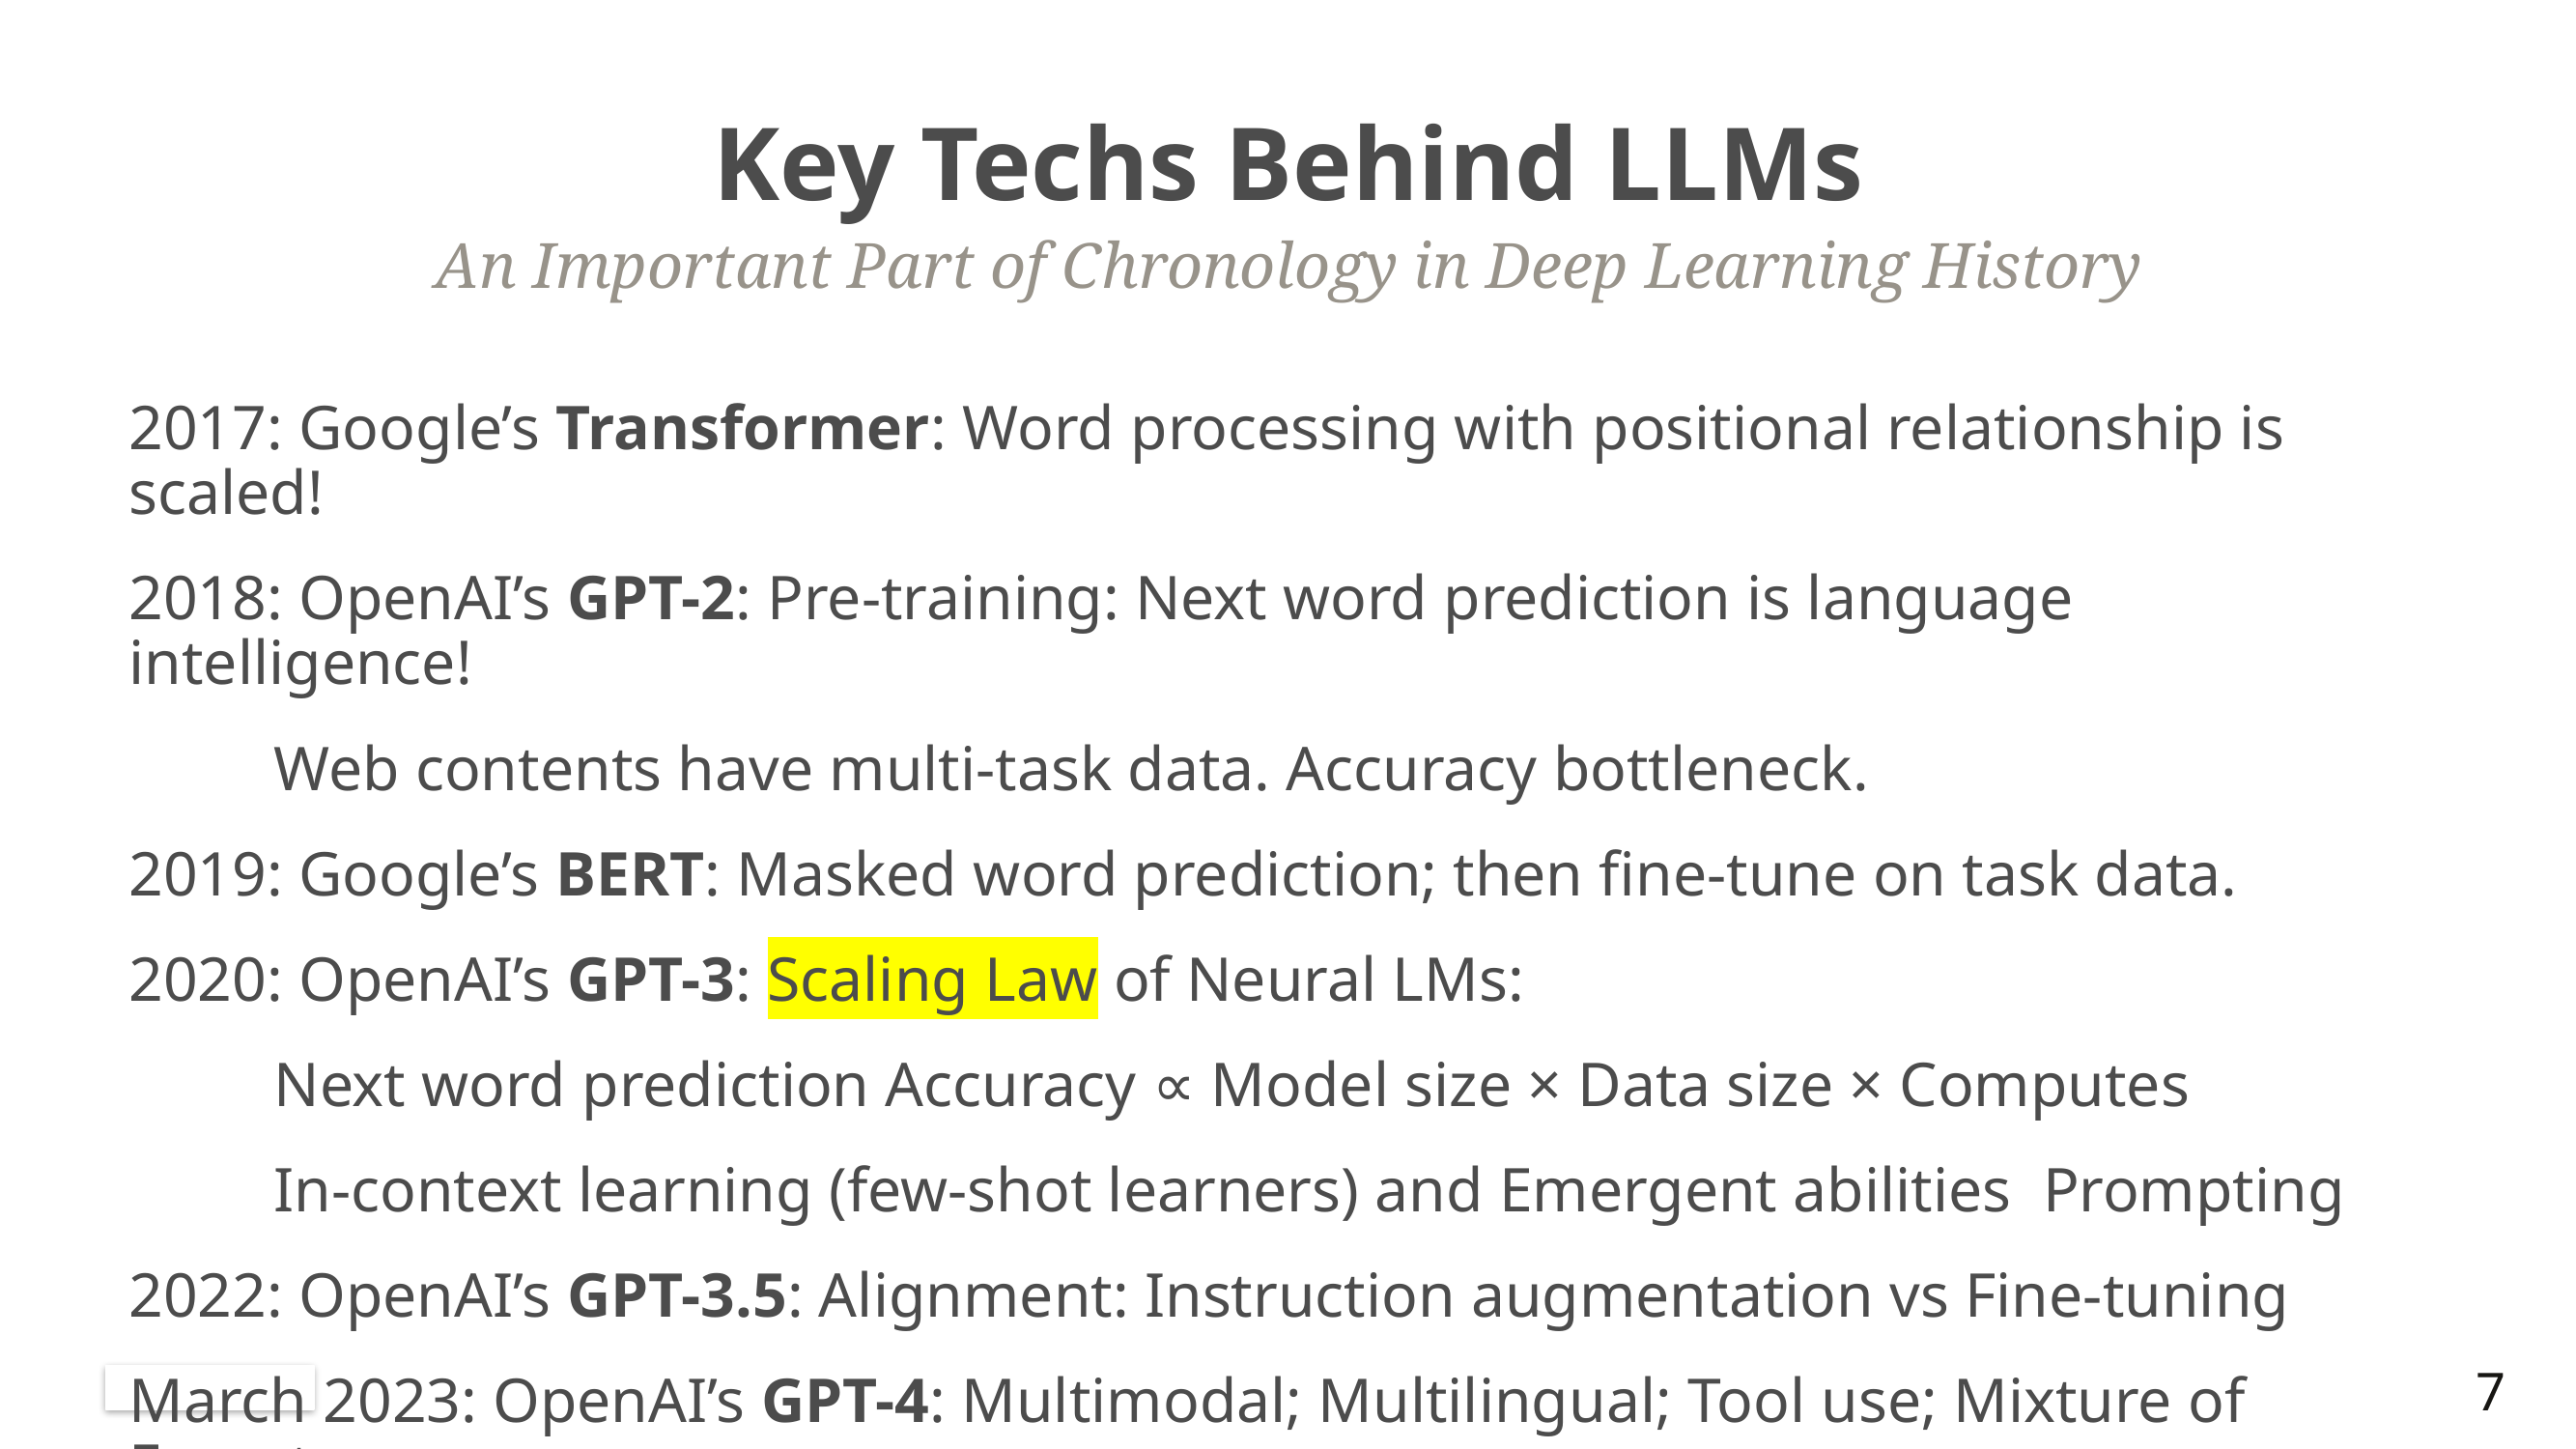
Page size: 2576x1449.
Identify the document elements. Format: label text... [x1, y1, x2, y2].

slide_number 6 [2394, 1365, 2530, 1424]
title Key Techs Behind LLMs [129, 122, 2449, 220]
list An Important Part of Chronology in Deep Learning History [129, 222, 2449, 304]
